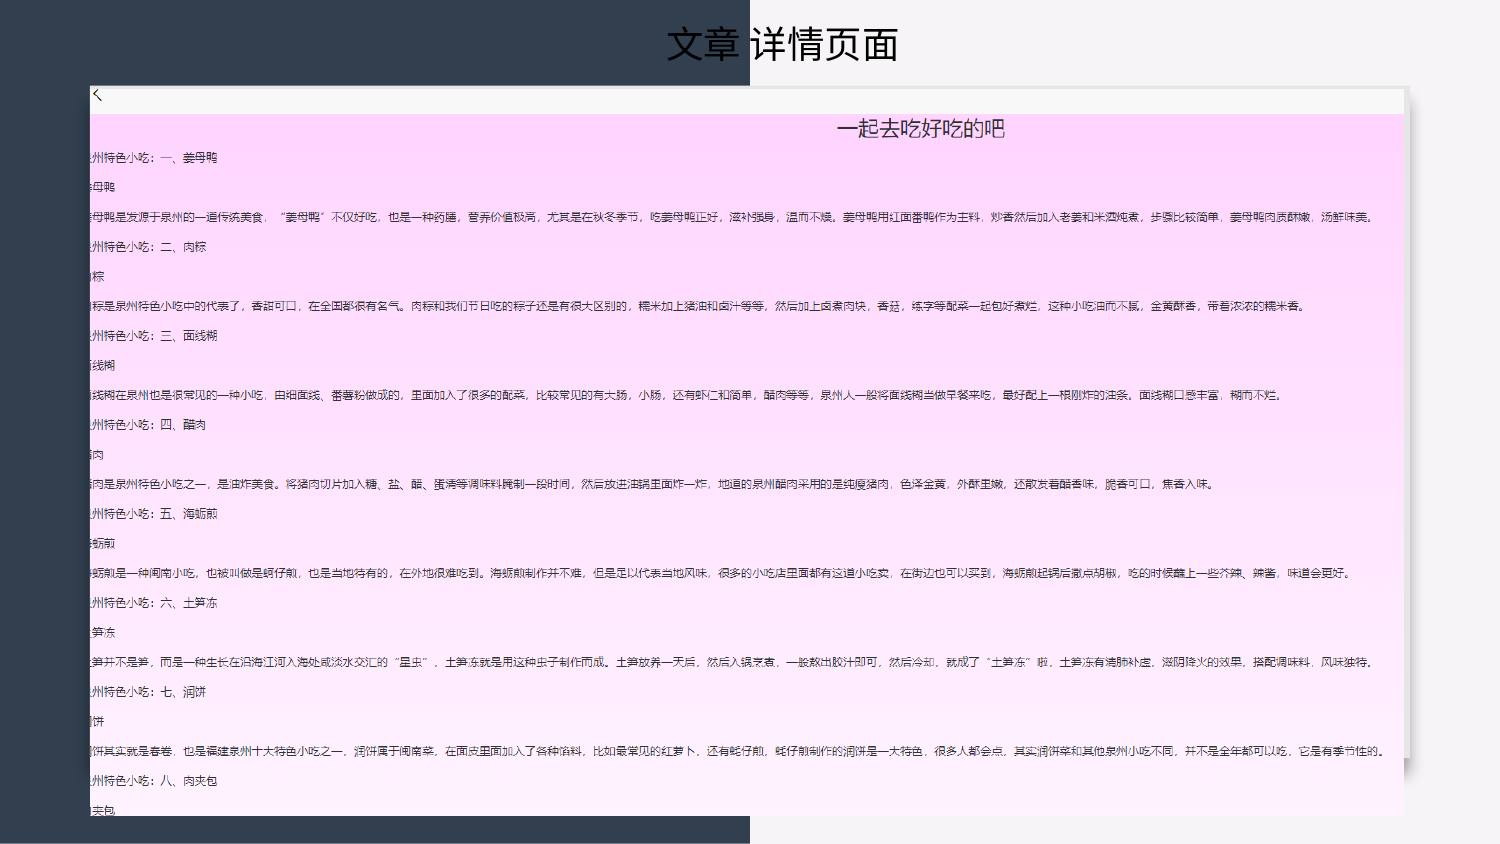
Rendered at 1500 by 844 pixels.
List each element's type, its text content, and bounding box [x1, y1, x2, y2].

picture [89, 89, 1404, 816]
text_box 文章 详情页面 [651, 13, 996, 74]
text_box [89, 85, 1411, 759]
